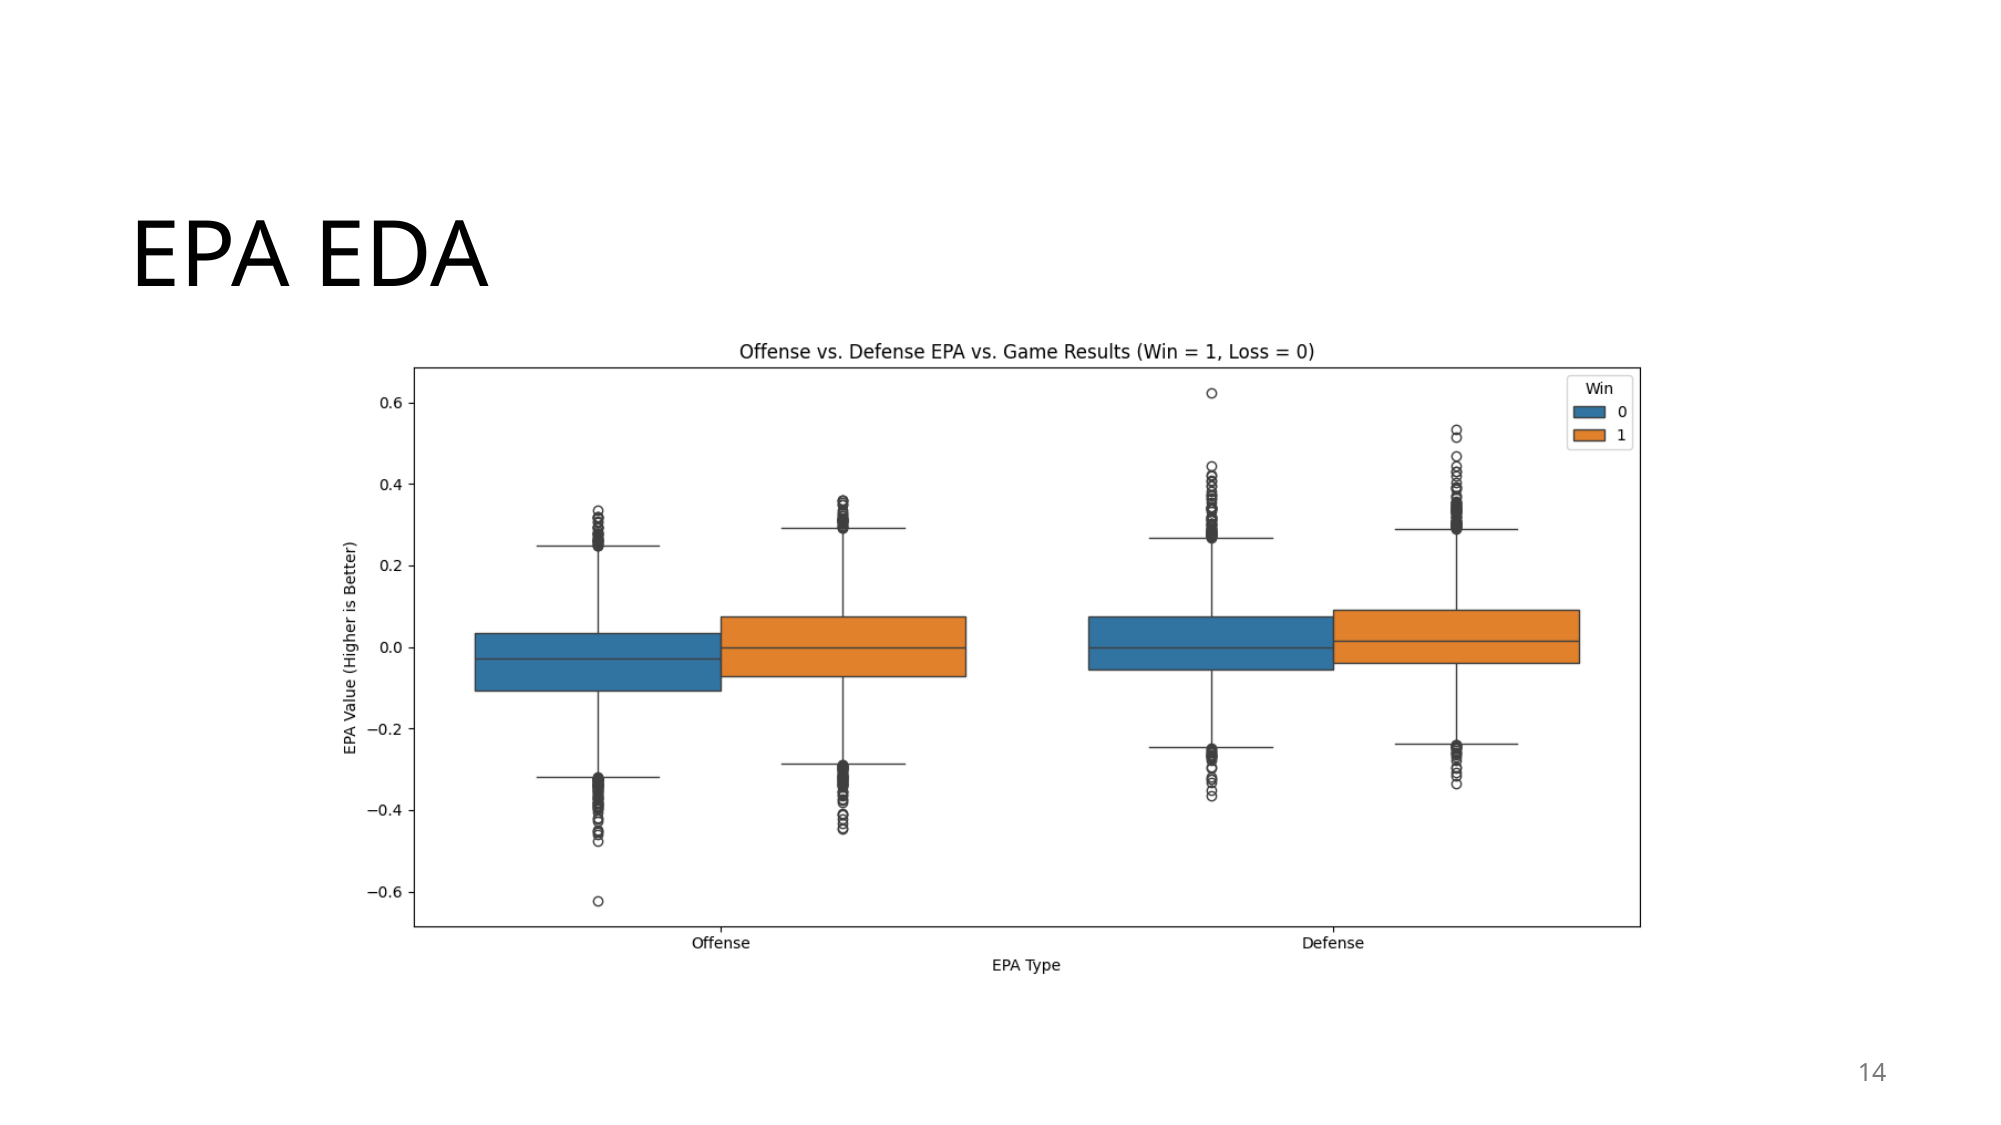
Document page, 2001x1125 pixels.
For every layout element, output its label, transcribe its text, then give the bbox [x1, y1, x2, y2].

title EPA EDA [114, 149, 1869, 365]
slide_number 14 [1791, 1042, 1902, 1103]
picture [333, 332, 1651, 986]
